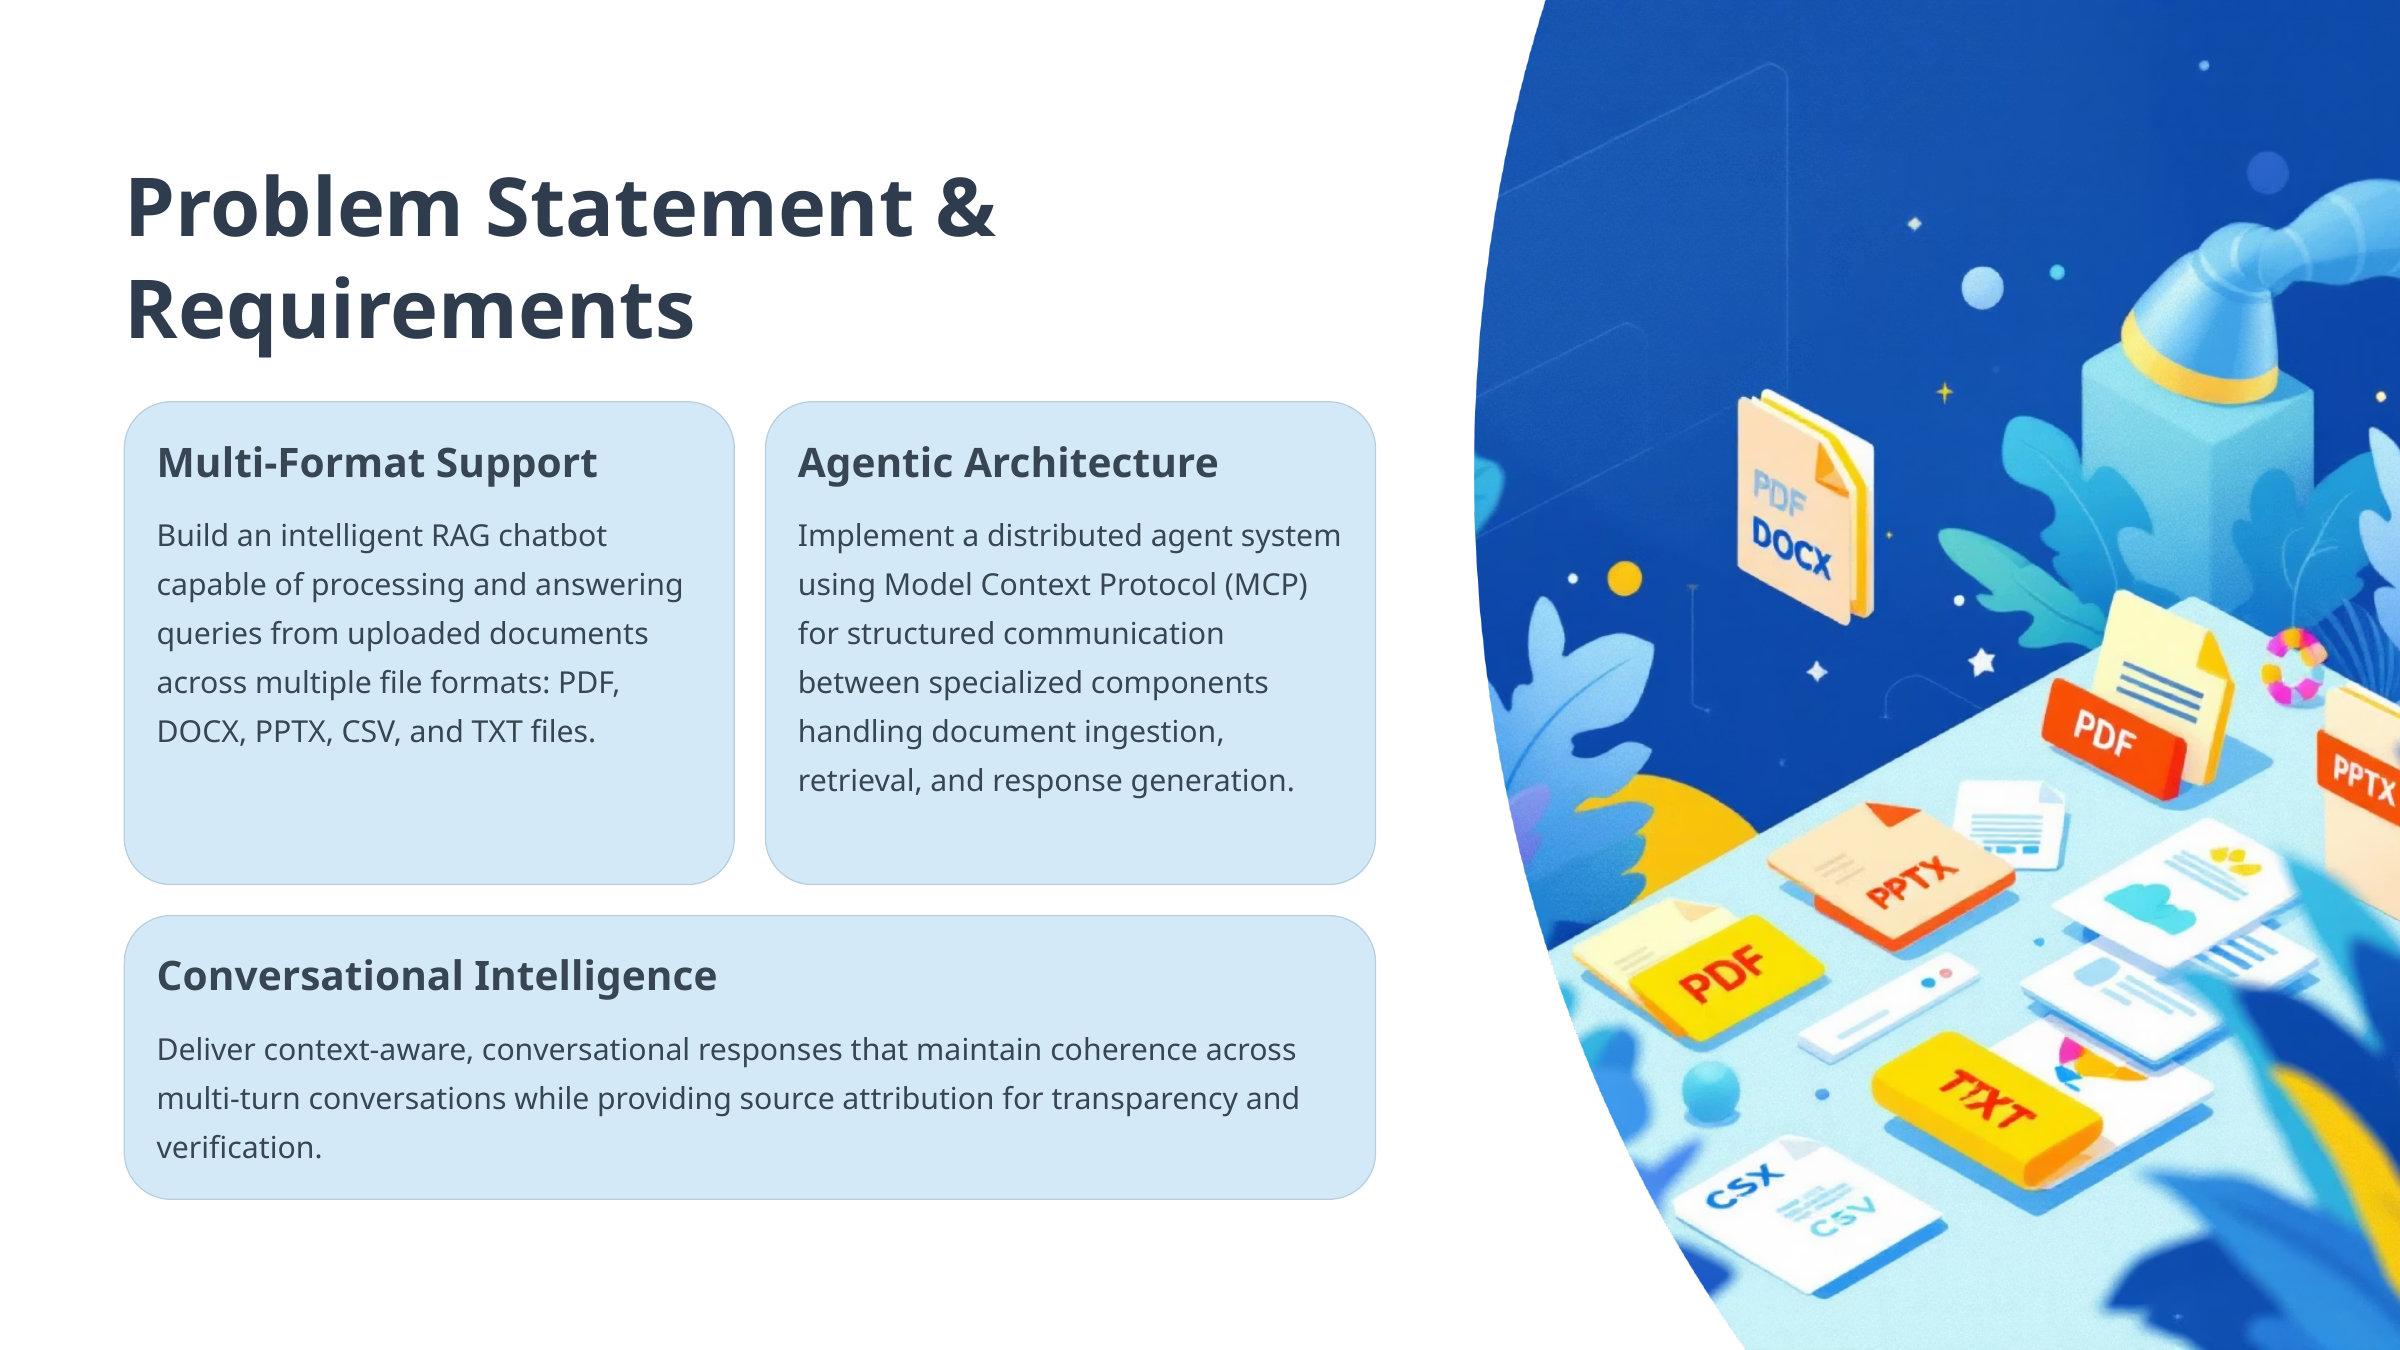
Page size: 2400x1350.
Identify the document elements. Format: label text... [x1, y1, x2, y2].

text_box Problem Statement & Requirements [124, 150, 1376, 356]
text_box [765, 401, 1376, 885]
text_box Multi-Format Support [156, 434, 566, 486]
text_box [124, 915, 1376, 1200]
text_box Deliver context-aware, conversational responses that maintain coherence across multi-turn conversations while providing source attribution for transparency and verification. [156, 1017, 1344, 1167]
text_box Agentic Architecture [797, 434, 1208, 486]
picture [1454, 0, 2400, 1350]
text_box Build an intelligent RAG chatbot capable of processing and answering queries from uploaded documents across multiple file formats: PDF, DOCX, PPTX, CSV, and TXT files. [156, 503, 703, 803]
text_box Implement a distributed agent system using Model Context Protocol (MCP) for structured communication between specialized components handling document ingestion, retrieval, and response generation. [797, 503, 1344, 853]
text_box Conversational Intelligence [156, 947, 649, 1000]
text_box [124, 401, 735, 885]
